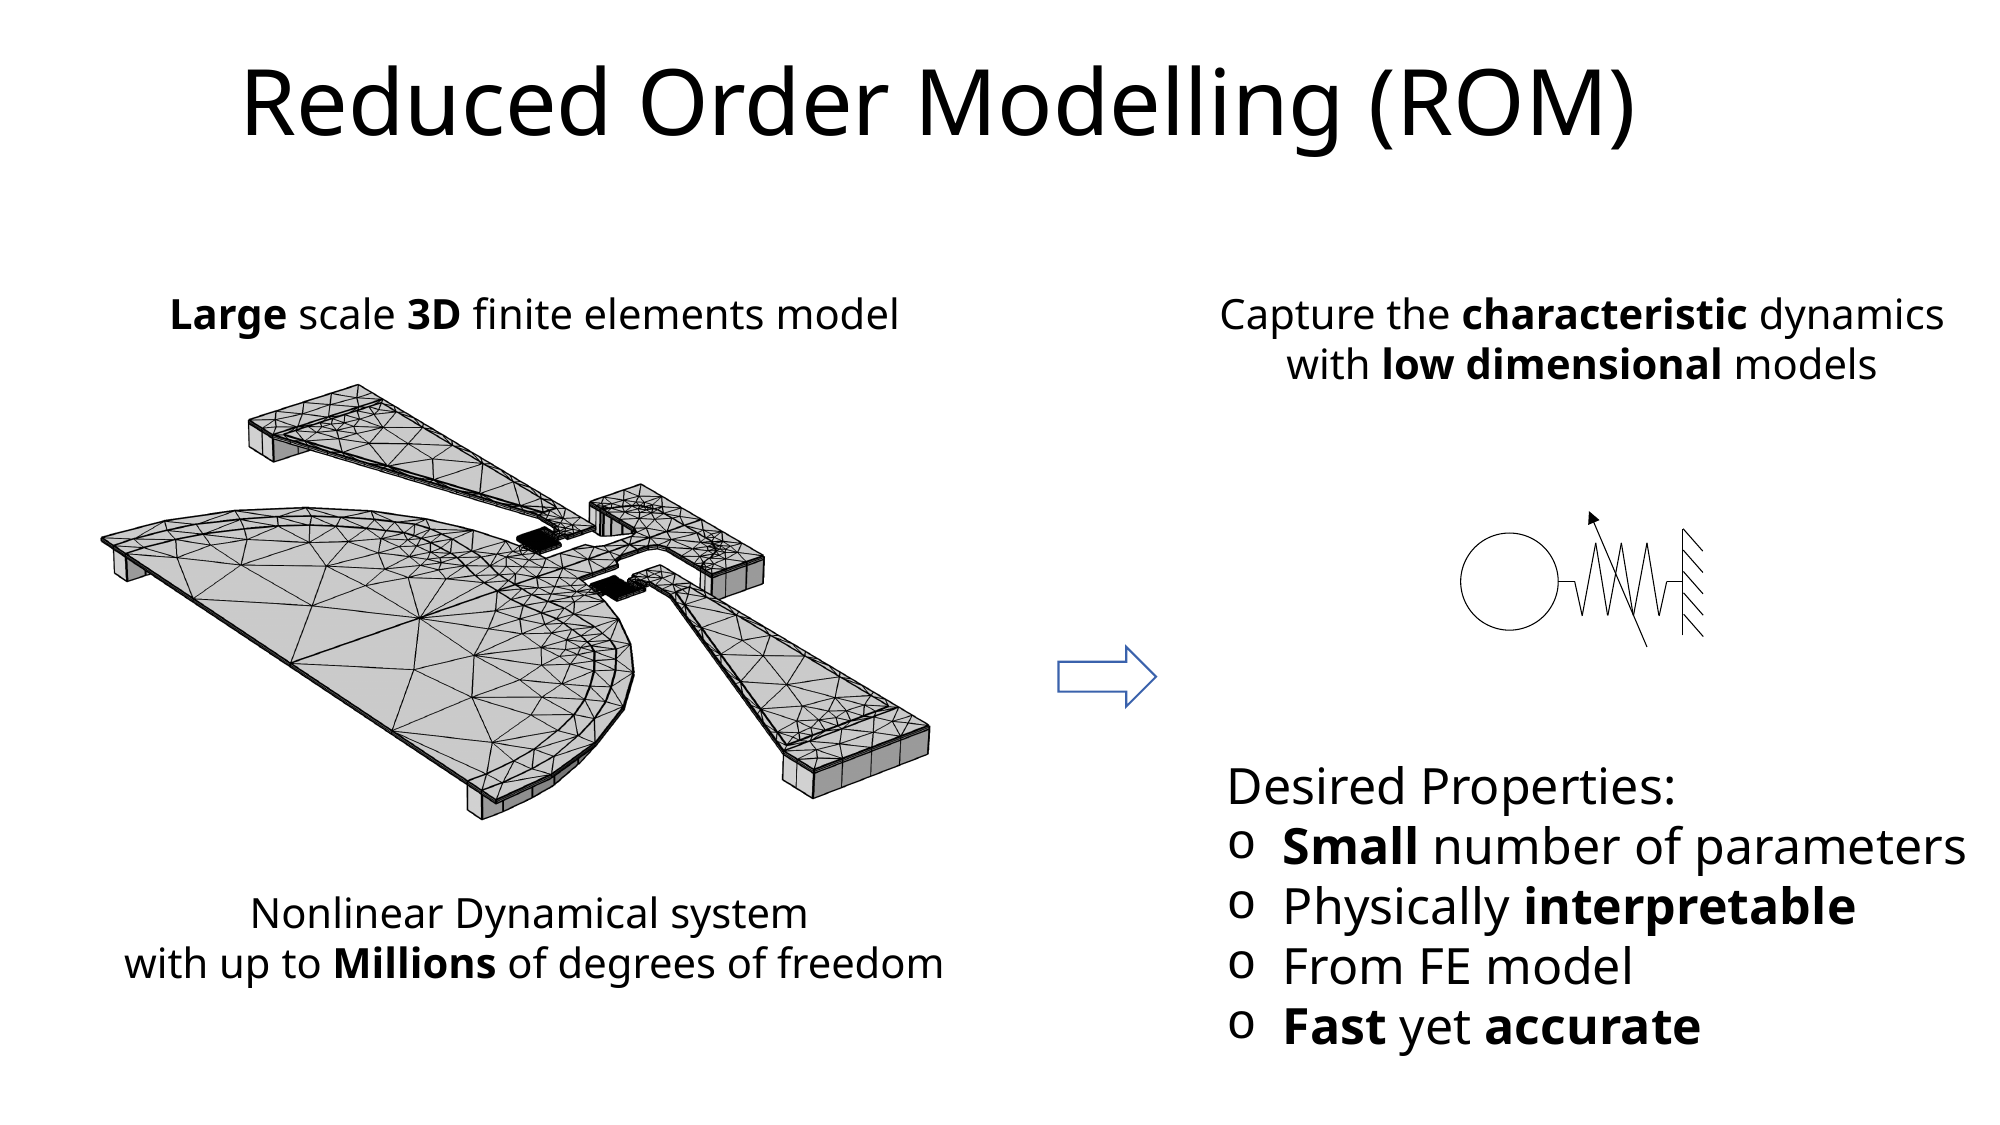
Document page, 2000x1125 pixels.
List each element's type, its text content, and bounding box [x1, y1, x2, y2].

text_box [1460, 511, 1704, 647]
text_box [1057, 644, 1158, 710]
text_box Large scale 3D finite elements model [154, 280, 915, 346]
text_box Desired Properties: Small number of parameters Physically interpretable From FE model Fast yet accurate [1211, 747, 1983, 1063]
picture [85, 375, 942, 832]
text_box Capture the characteristic dynamics with low dimensional models [1204, 280, 1960, 395]
text_box Reduced Order Modelling (ROM) [224, 48, 1848, 218]
text_box Nonlinear Dynamical system with up to Millions of degrees of freedom [109, 878, 960, 994]
